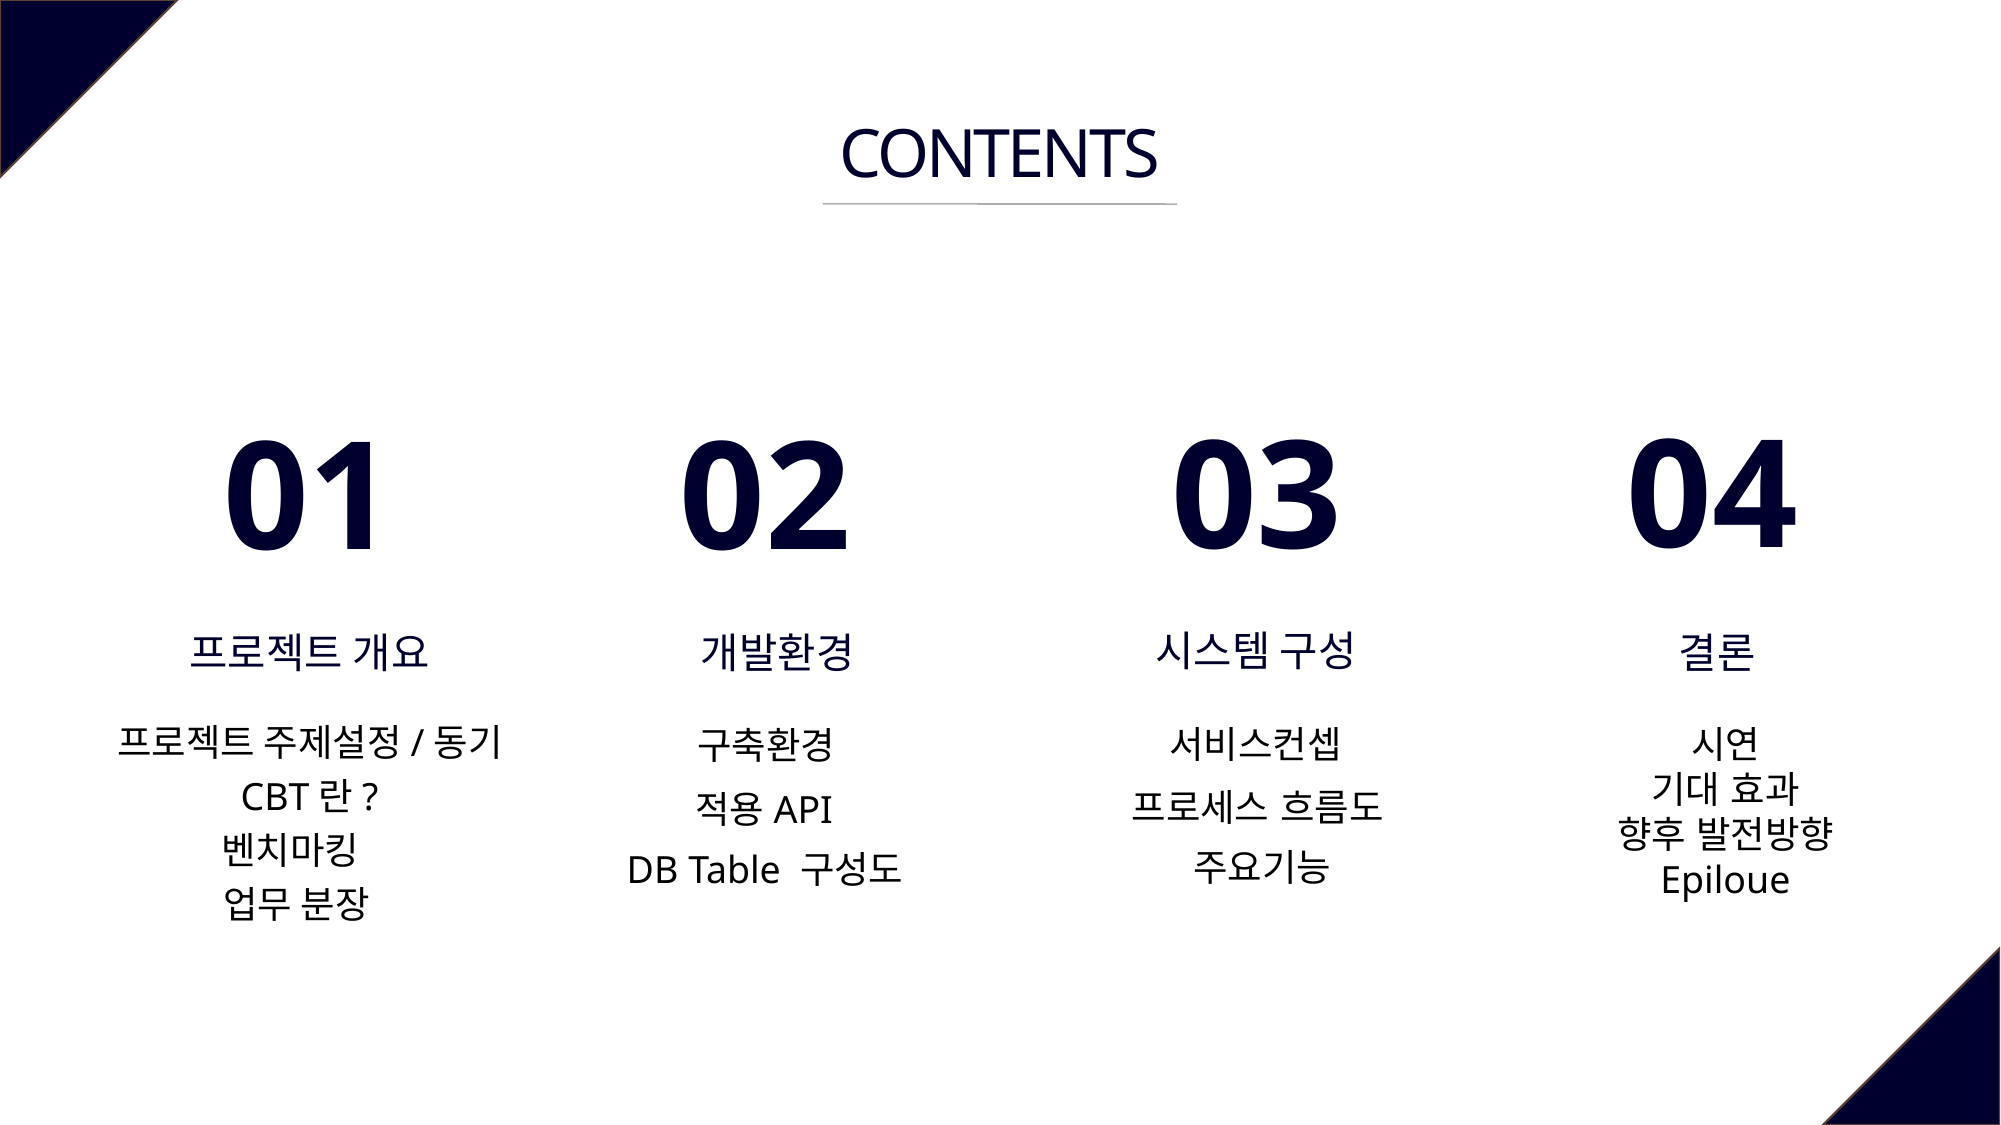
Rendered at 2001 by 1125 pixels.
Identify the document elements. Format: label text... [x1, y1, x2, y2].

text_box 구축환경 [682, 714, 851, 775]
text_box 02 [664, 392, 867, 588]
text_box 시연 기대 효과 향후 발전방향 Epiloue [1601, 713, 1850, 954]
text_box CONTENTS [824, 102, 1176, 198]
text_box 시스템 구성 [1074, 610, 1438, 689]
text_box 개발환경 [596, 612, 960, 692]
text_box 벤치마킹 [206, 819, 375, 880]
text_box CBT란? [225, 772, 394, 826]
text_box 서비스컨셉 [1154, 713, 1358, 774]
text_box 결론 [1535, 612, 1899, 691]
text_box 03 [1156, 391, 1358, 587]
text_box 업무 분장 [208, 873, 386, 934]
text_box 04 [1611, 390, 1814, 586]
text_box 프로젝트 개요 [128, 612, 491, 692]
text_box 프로젝트 주제설정/동기 [102, 711, 518, 772]
text_box 적용API [680, 778, 849, 838]
text_box 프로세스 흐름도 [1116, 776, 1399, 837]
text_box DB Table 구성도 [611, 838, 919, 899]
text_box 01 [208, 391, 410, 587]
text_box 주요기능 [1178, 836, 1347, 897]
